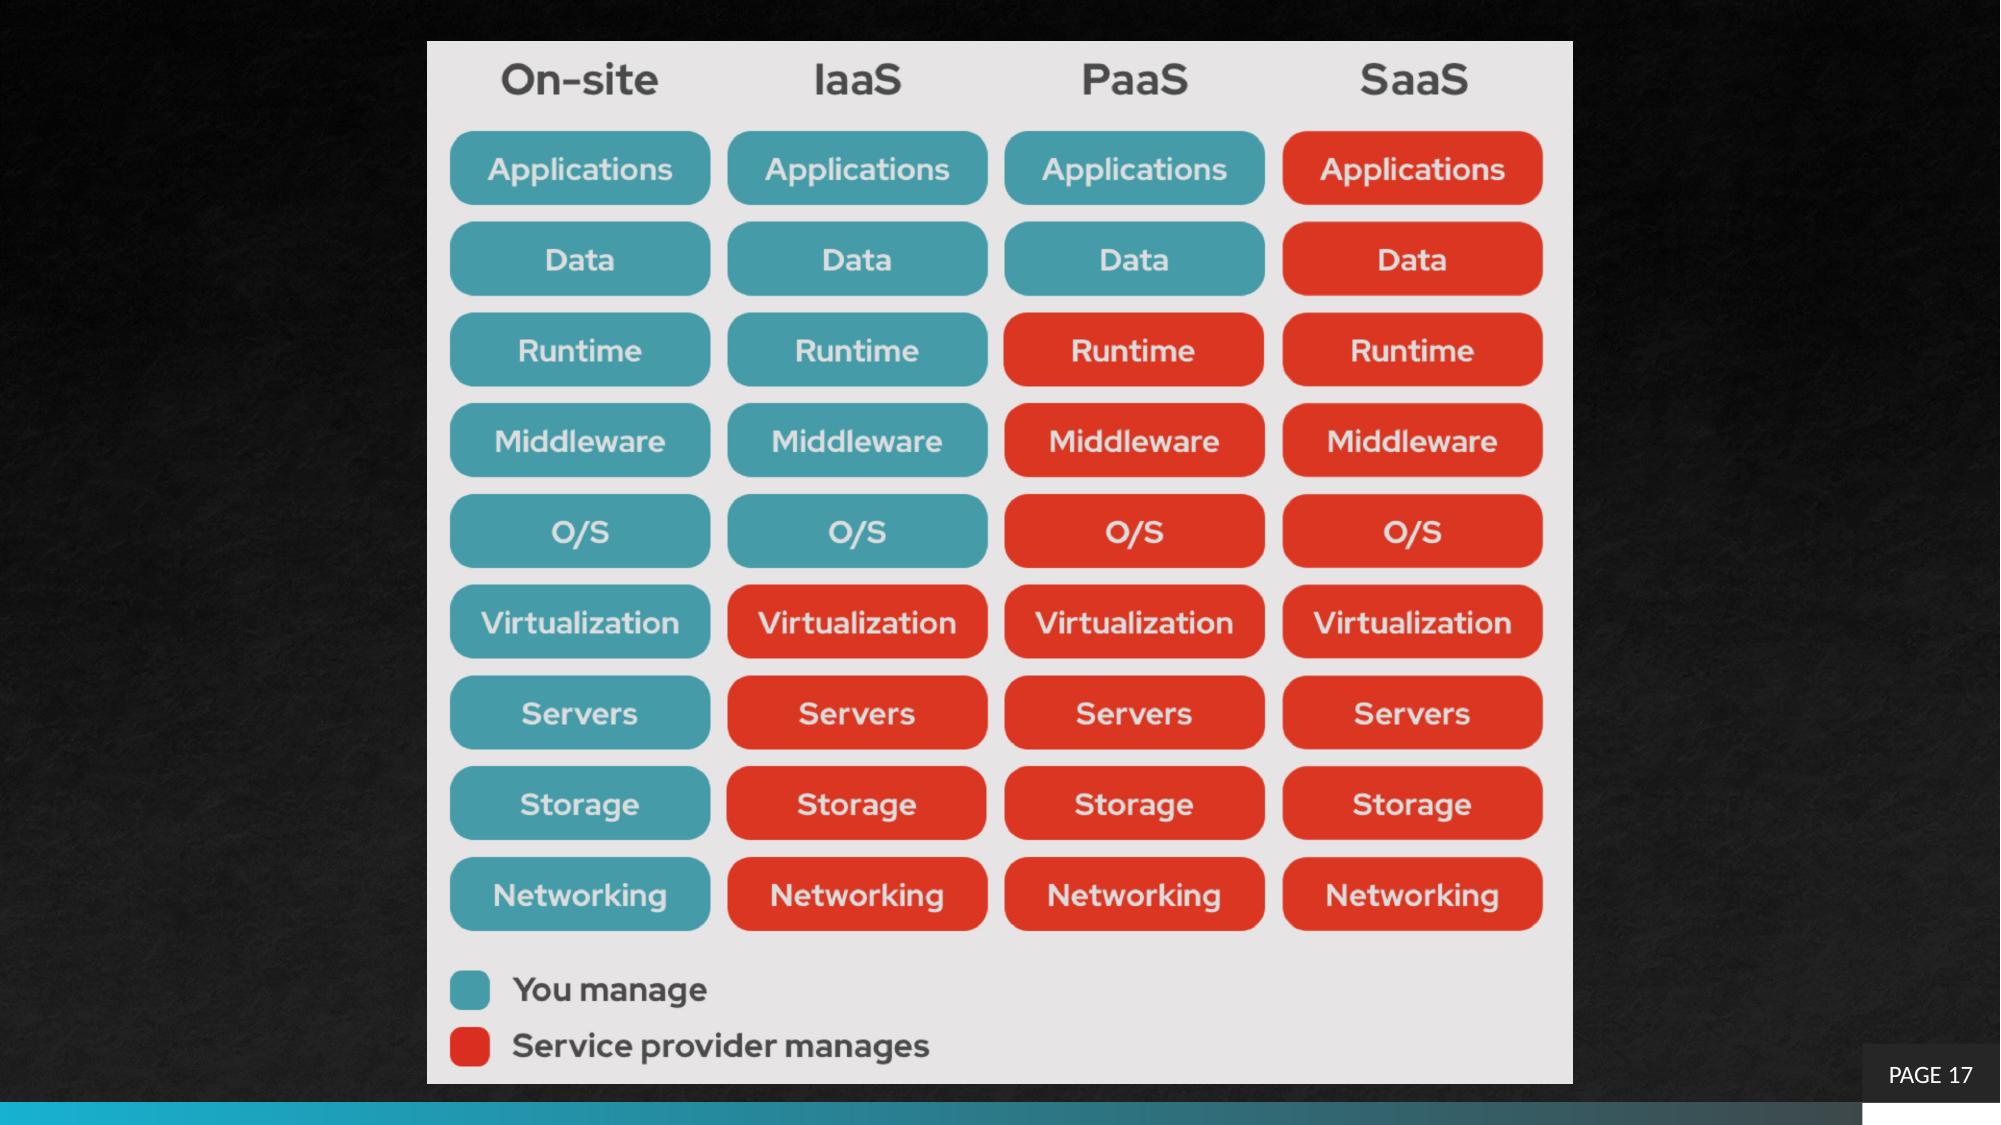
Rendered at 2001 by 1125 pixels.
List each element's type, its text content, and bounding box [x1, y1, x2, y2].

slide_number PAGE 17 [1862, 1043, 2000, 1103]
picture [0, 0, 2000, 1103]
